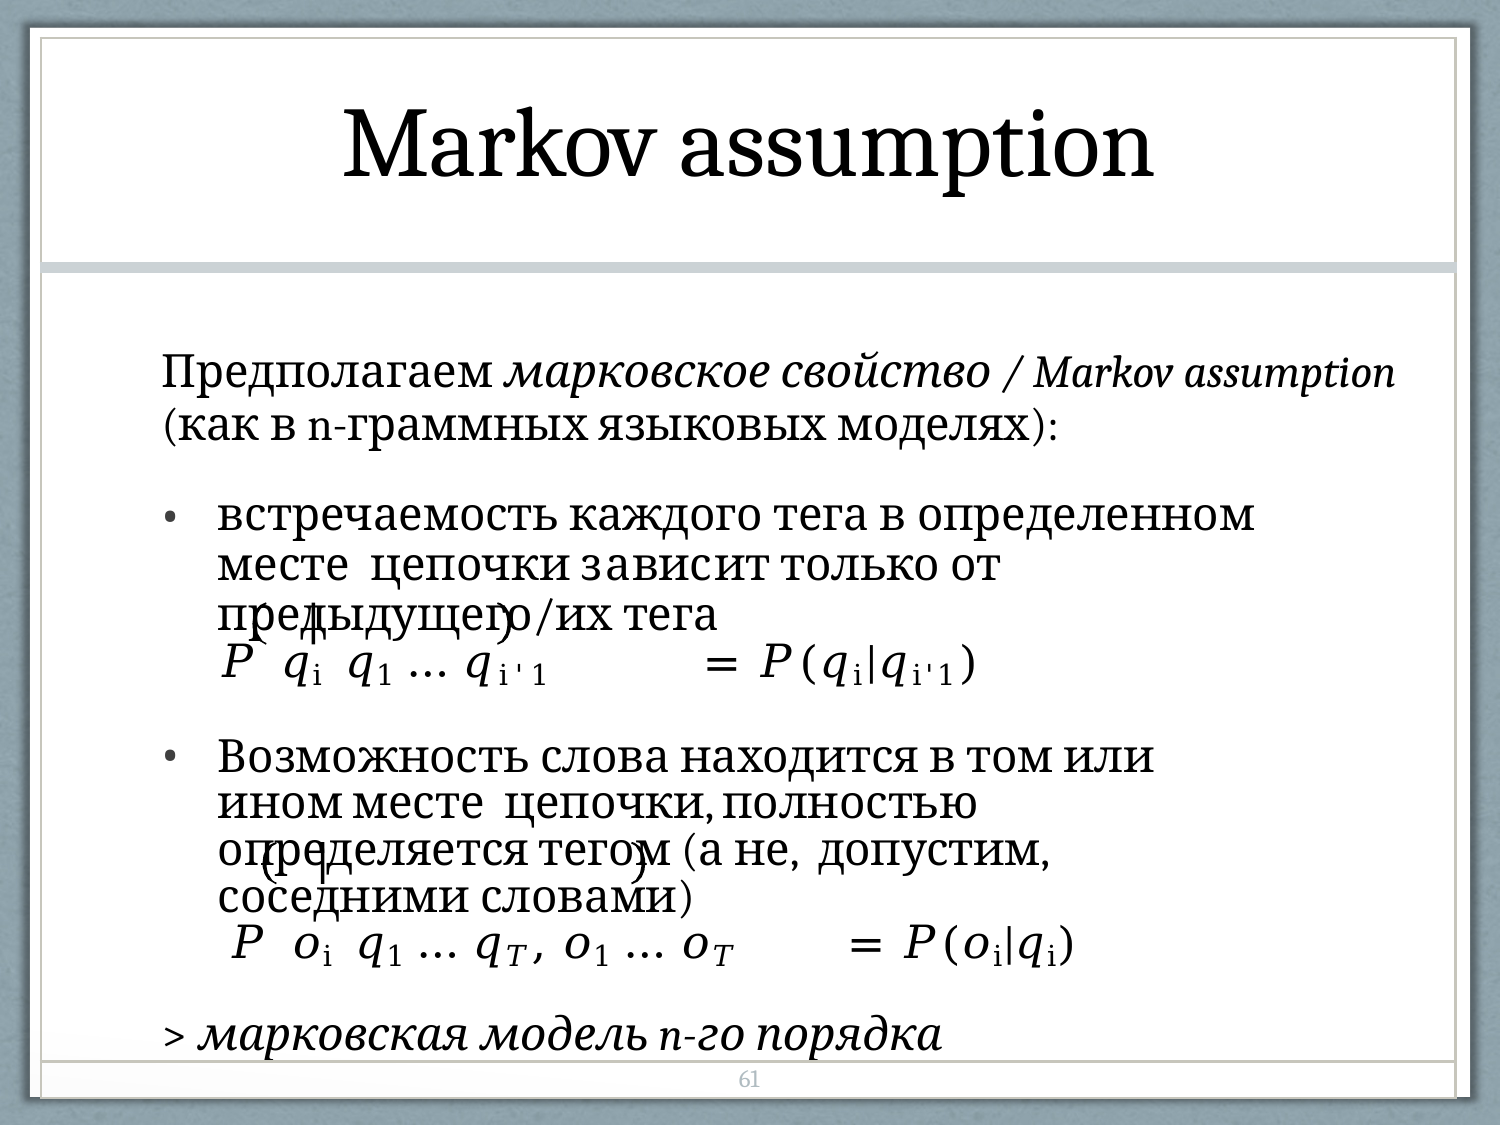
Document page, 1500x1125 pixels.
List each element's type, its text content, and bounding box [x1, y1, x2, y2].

text_box [252, 602, 267, 645]
text_box [311, 602, 316, 645]
text_box [262, 841, 277, 885]
table_header Markov assumption [42, 39, 1454, 262]
table_cell 61 [42, 1063, 1454, 1097]
text_box [497, 602, 512, 645]
table_cell Предполагаем марковское свойство / Markov assumption (как в n-граммных языковых моделях): встречаемость каждого тега в определенном месте цепочки зависит только от предыдущего/их тега 𝑃 𝑞i 𝑞1 … 𝑞i'1 = 𝑃(𝑞i|𝑞i'1) Возможность слова находится в том или ином месте цепочки, полностью определяется тегом (а не, допустим, соседними словами) 𝑃 𝑜i 𝑞1 … 𝑞𝑇, 𝑜1 … 𝑜𝑇 = 𝑃(𝑜i|𝑞i) марковская модель n-го порядка [42, 273, 1454, 1060]
text_box [631, 841, 646, 885]
text_box [320, 842, 325, 884]
picture [0, 0, 1500, 1125]
